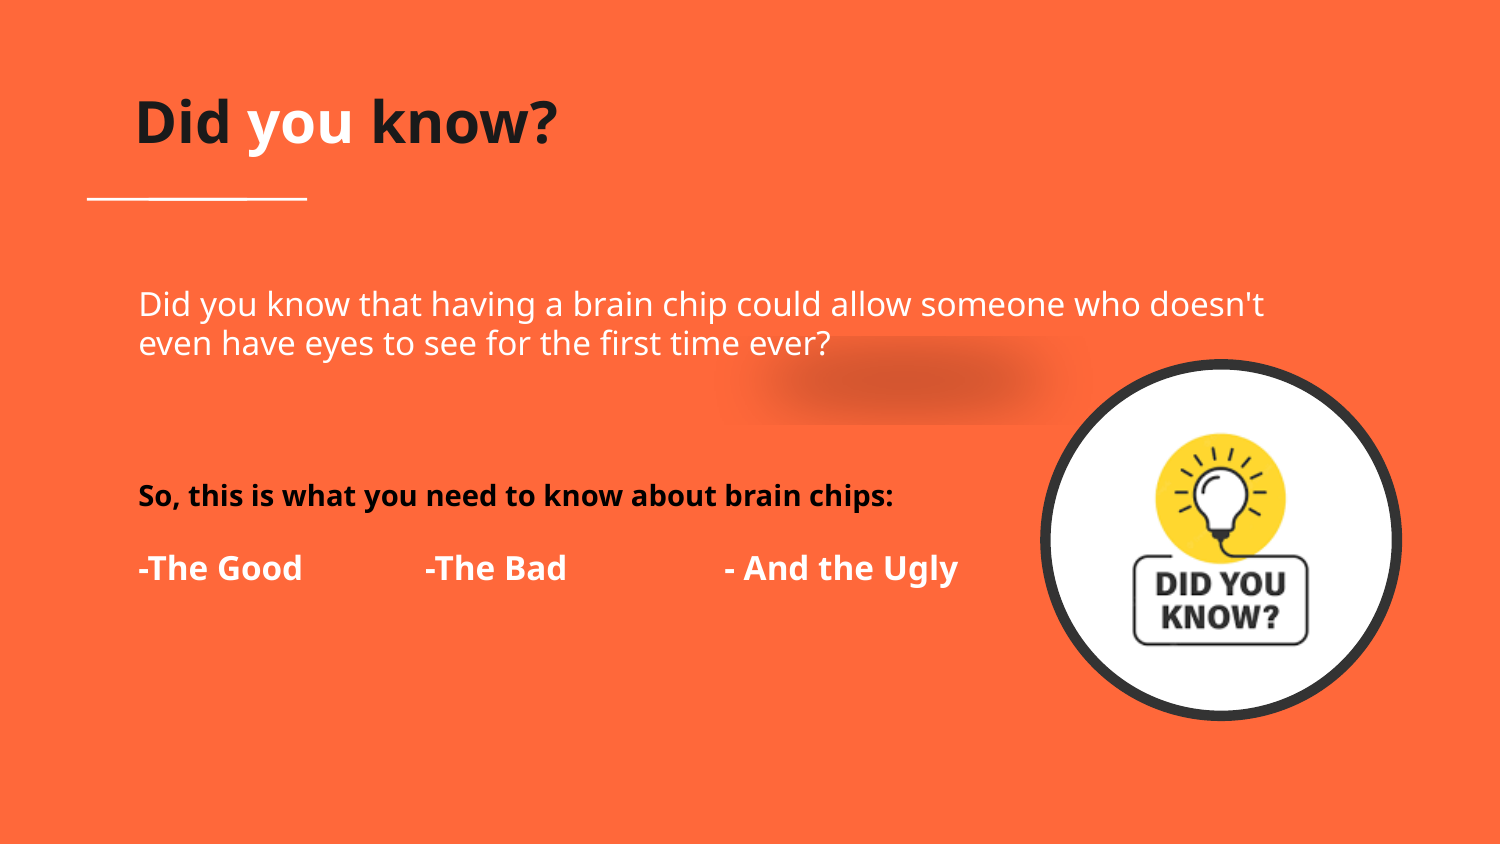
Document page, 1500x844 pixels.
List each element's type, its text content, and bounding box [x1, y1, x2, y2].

text_box Did you know that having a brain chip could allow someone who doesn't even have eyes to see for the first time ever? So, this is what you need to know about brain chips: -The Good -The Bad - And the Ugly [123, 275, 1357, 665]
picture [1045, 364, 1398, 717]
title Did you know? [119, 70, 1381, 184]
